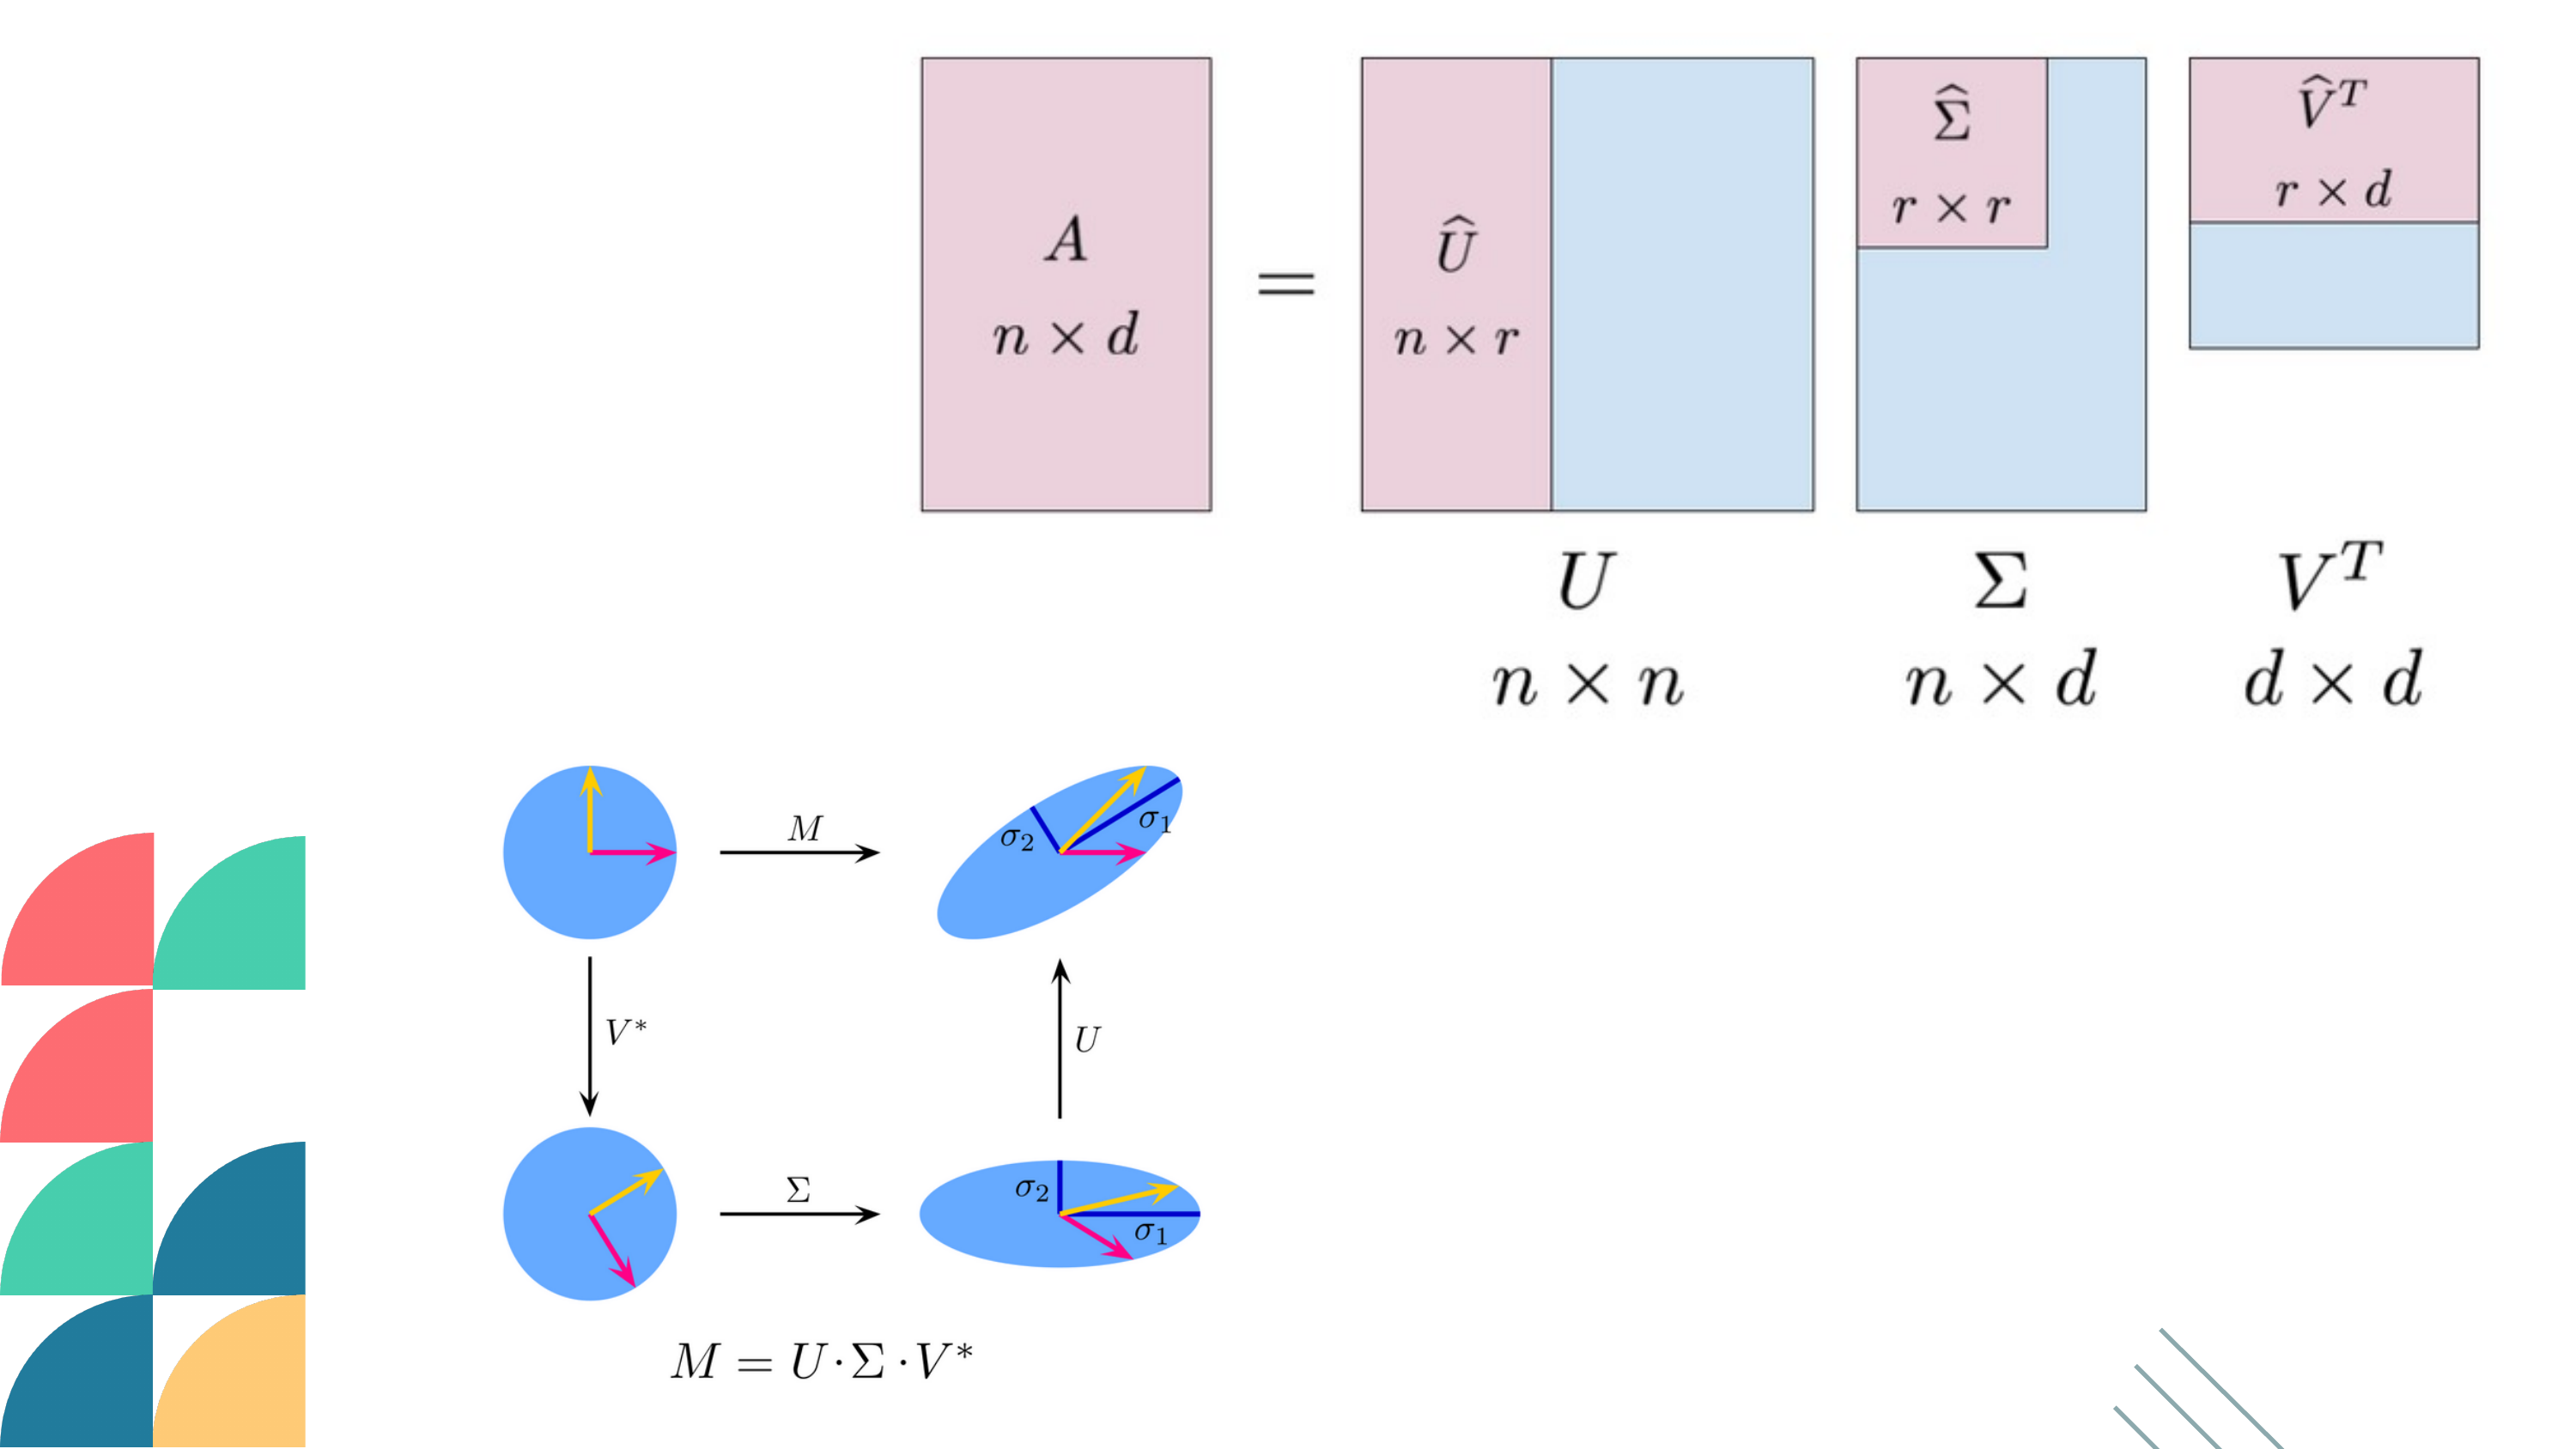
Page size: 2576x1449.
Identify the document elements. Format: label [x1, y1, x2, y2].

text_box [2068, 1327, 2576, 1449]
text_box [860, 33, 2537, 743]
text_box [152, 836, 306, 990]
text_box [0, 1142, 152, 1294]
text_box [153, 1294, 306, 1447]
text_box [0, 1294, 153, 1447]
text_box [152, 1142, 306, 1294]
text_box [482, 743, 1241, 1433]
text_box [0, 989, 153, 1142]
text_box [1, 833, 155, 985]
